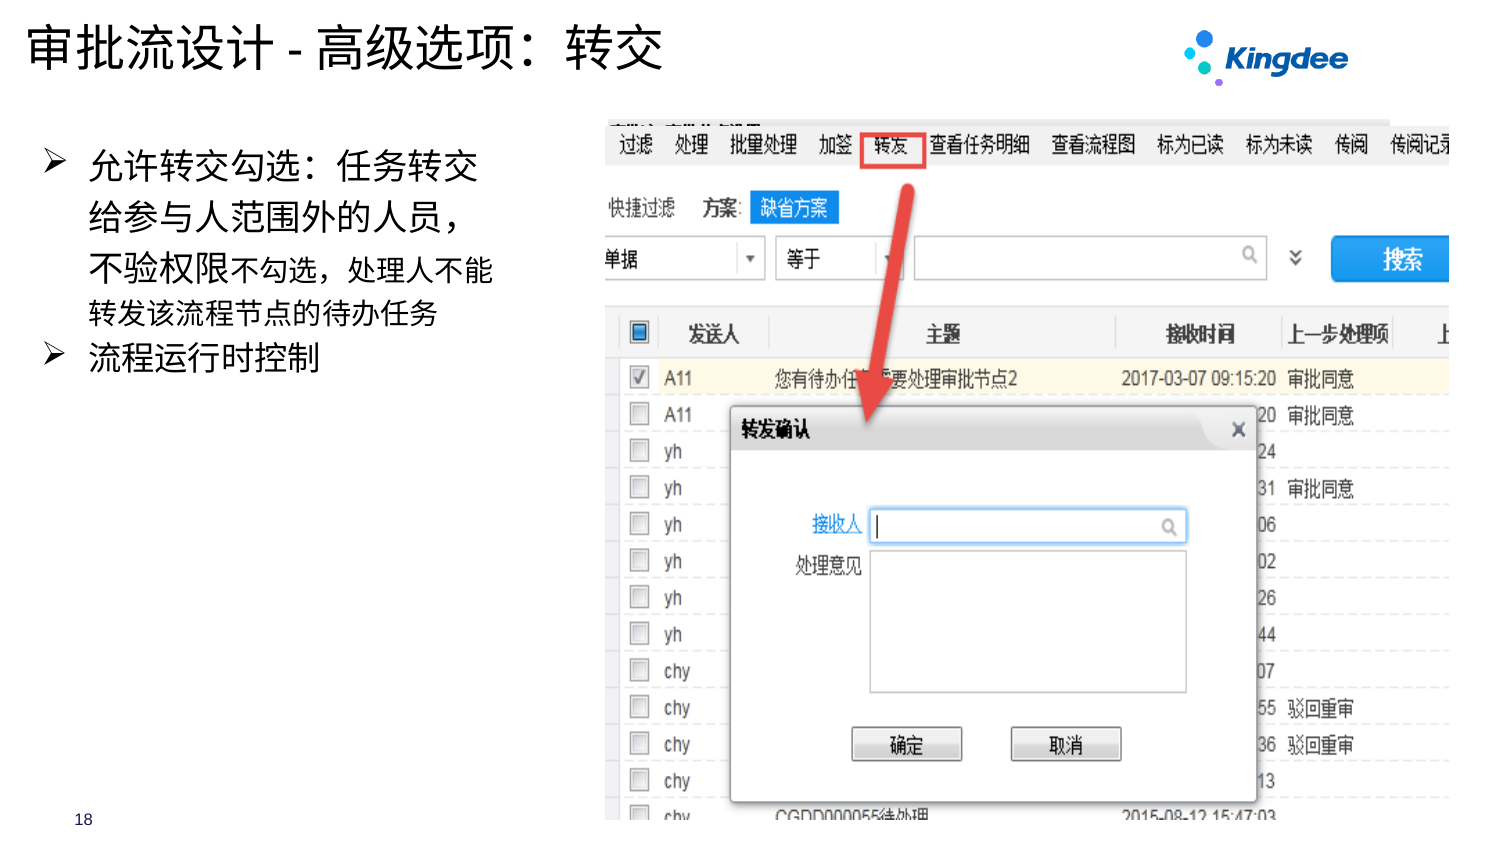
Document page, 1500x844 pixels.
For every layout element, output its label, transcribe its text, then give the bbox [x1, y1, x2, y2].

title 审批流设计-高级选项：转交 [24, 15, 1404, 103]
list 允许转交勾选：任务转交给参与人范围外的人员，不验权限不勾选，处理人不能转发该流程节点的待办任务 流程运行时控制 [41, 134, 514, 768]
picture [605, 119, 1449, 827]
